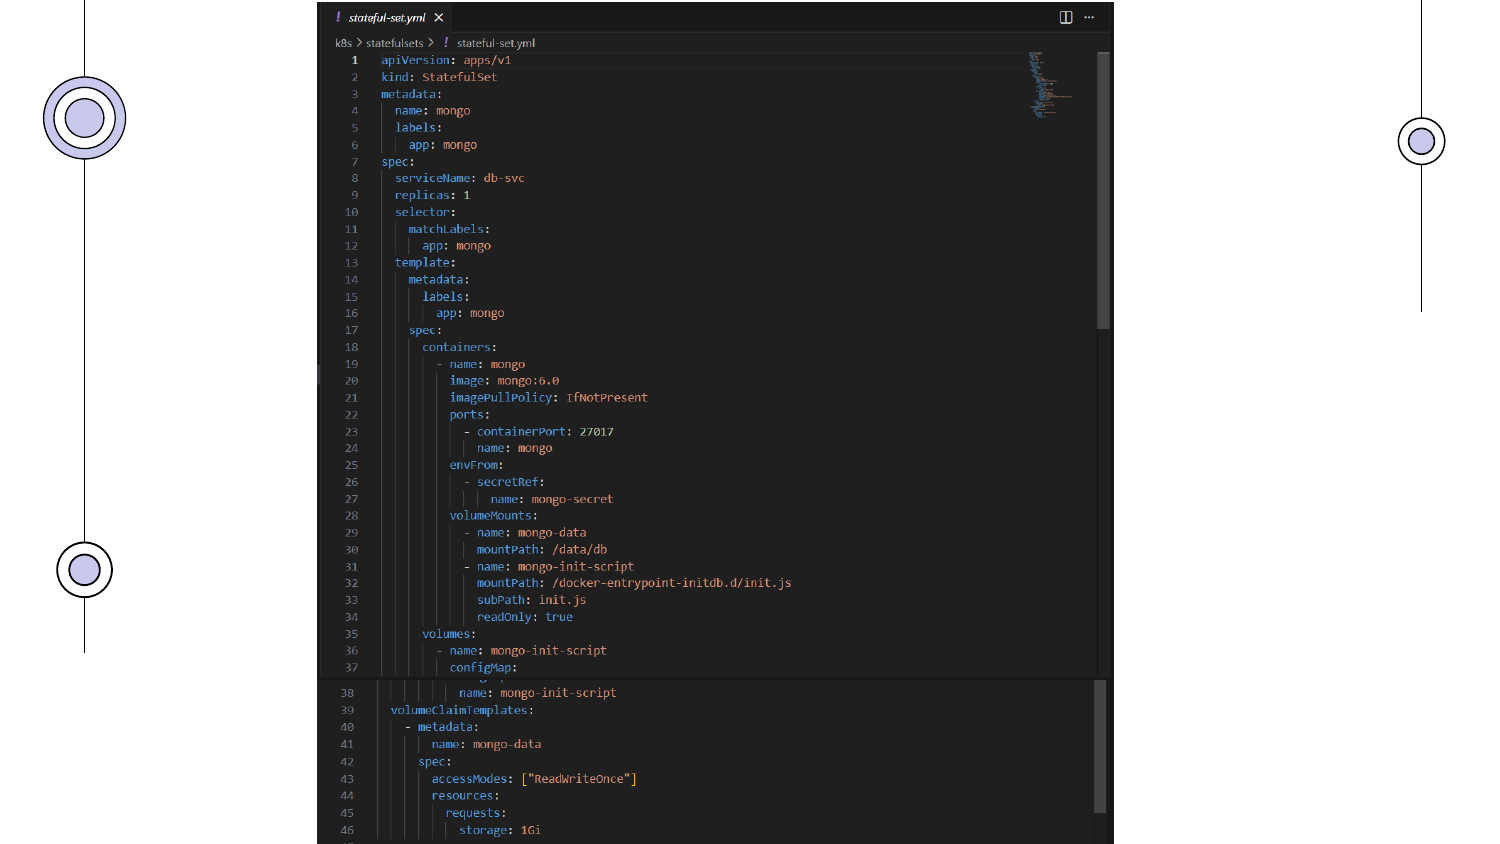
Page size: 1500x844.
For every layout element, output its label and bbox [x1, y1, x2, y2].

picture [316, 1, 1114, 844]
